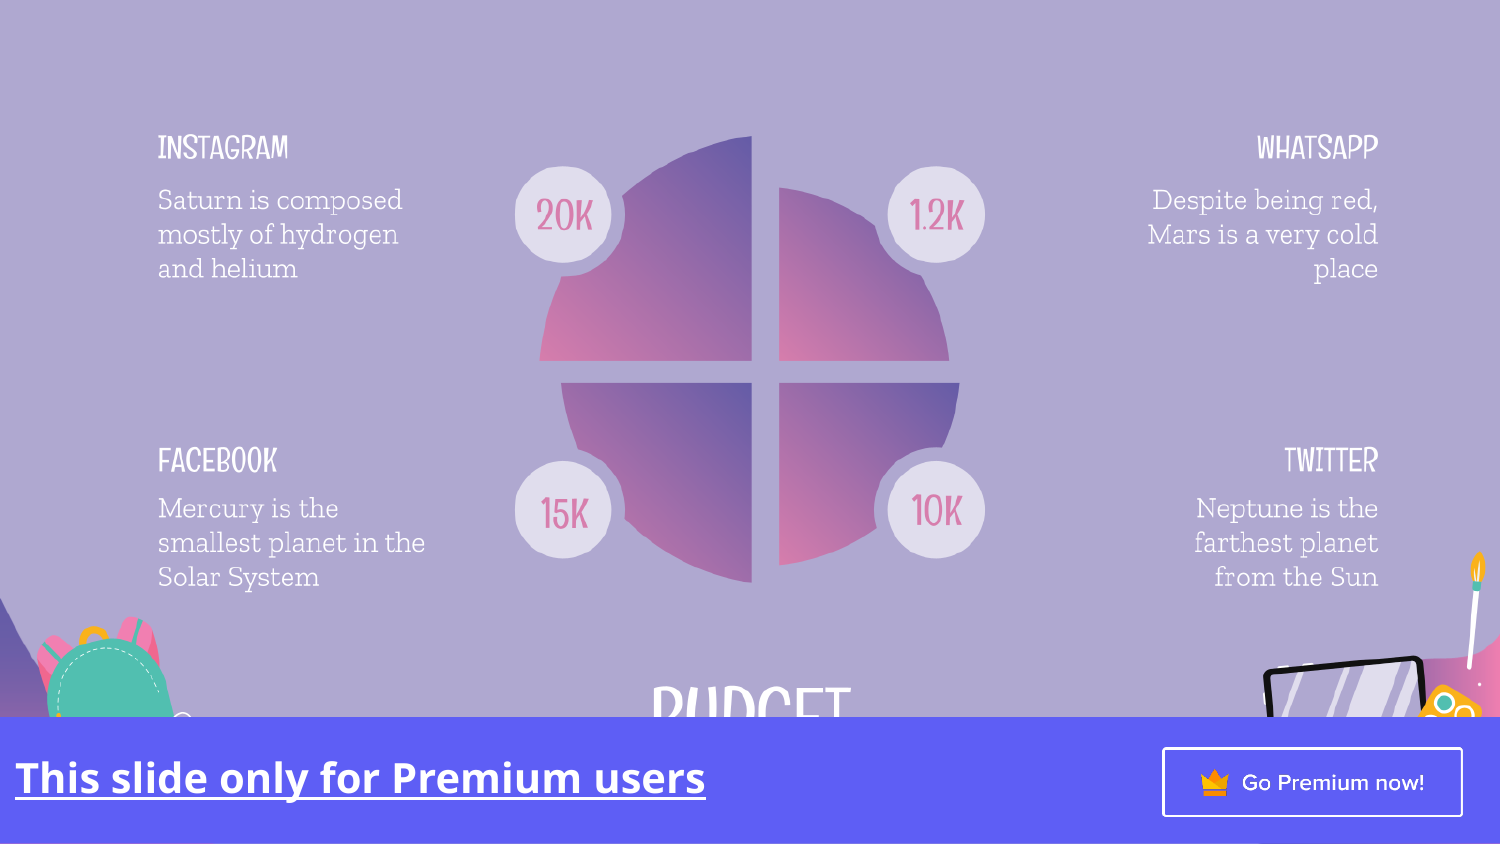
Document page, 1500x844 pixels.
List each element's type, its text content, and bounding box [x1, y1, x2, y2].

picture [1162, 747, 1463, 817]
picture [0, 0, 1500, 717]
text_box This slide only for Premium users [0, 717, 1500, 844]
